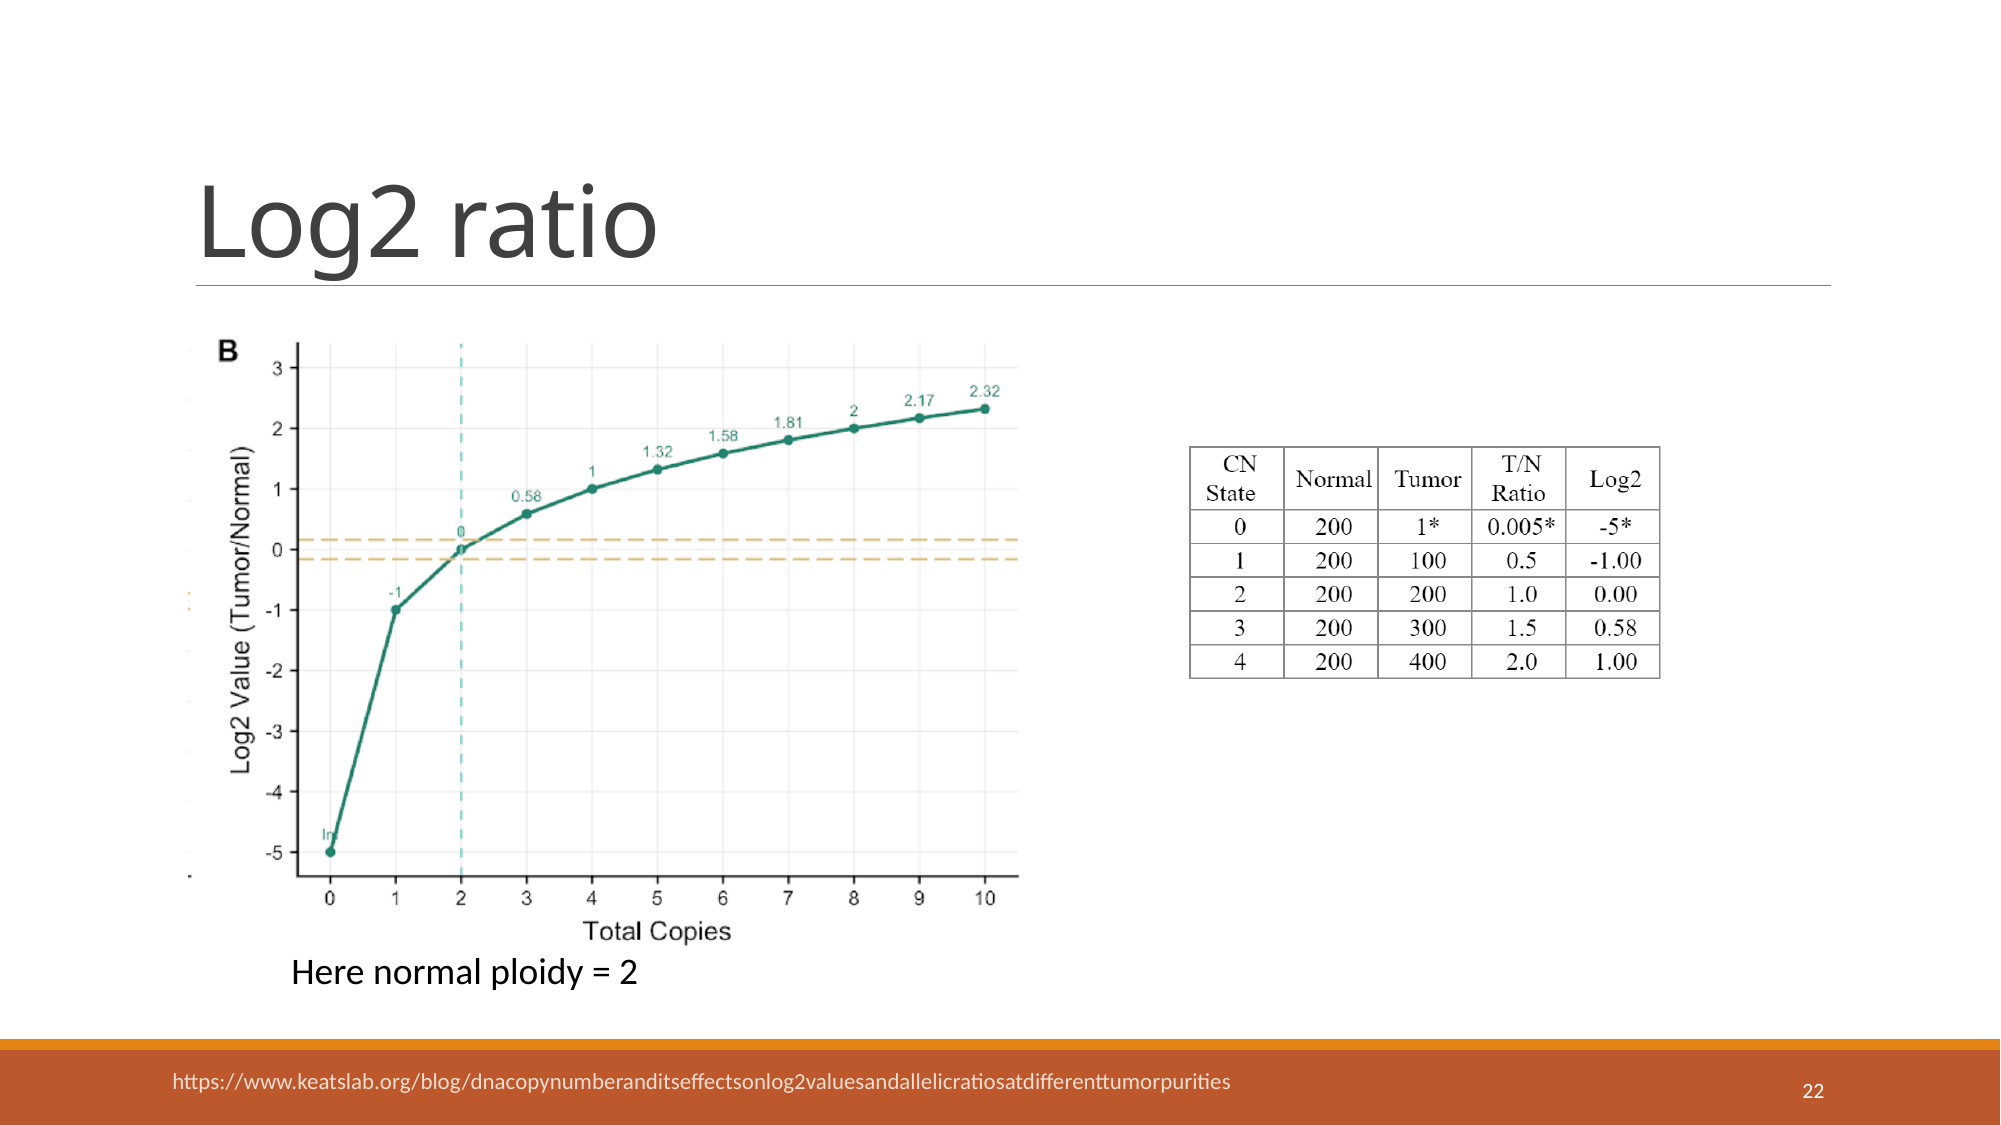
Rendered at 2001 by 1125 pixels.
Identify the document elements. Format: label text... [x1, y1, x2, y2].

slide_number 22 [1624, 1059, 1840, 1120]
text_box Here normal ploidy = 2 [276, 981, 754, 1000]
text_box https://www.keatslab.org/blog/dnacopynumberanditseffectsonlog2valuesandallelicratiosatdifferenttumorpurities [157, 1059, 1577, 1102]
picture [1166, 416, 1743, 726]
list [188, 312, 1083, 973]
title Log2 ratio [180, 47, 1830, 285]
